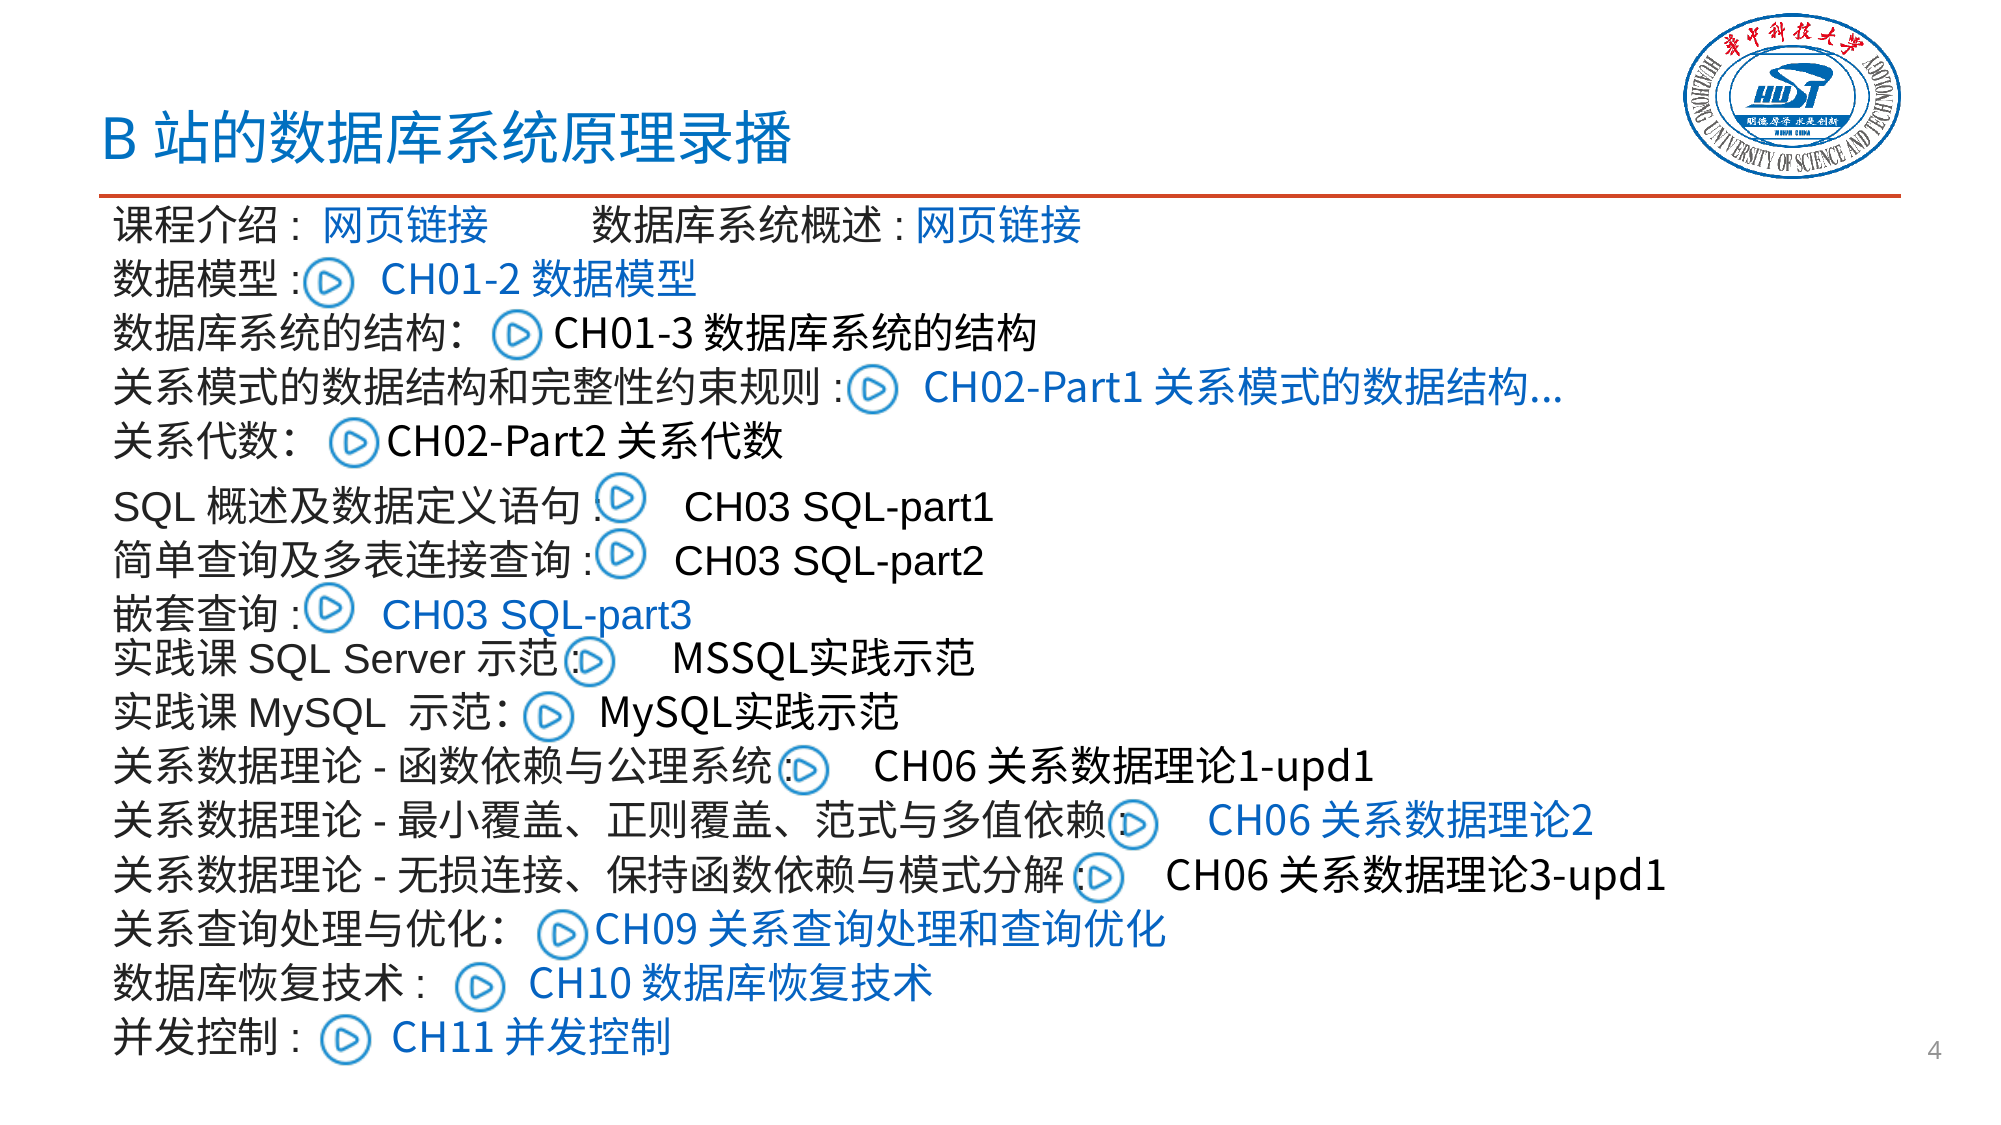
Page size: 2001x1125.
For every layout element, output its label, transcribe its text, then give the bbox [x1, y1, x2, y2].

picture [1683, 13, 1901, 179]
title B站的数据库系统原理录播 [85, 73, 1214, 179]
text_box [112, 202, 1672, 1075]
slide_number 4 [1373, 1036, 1957, 1097]
